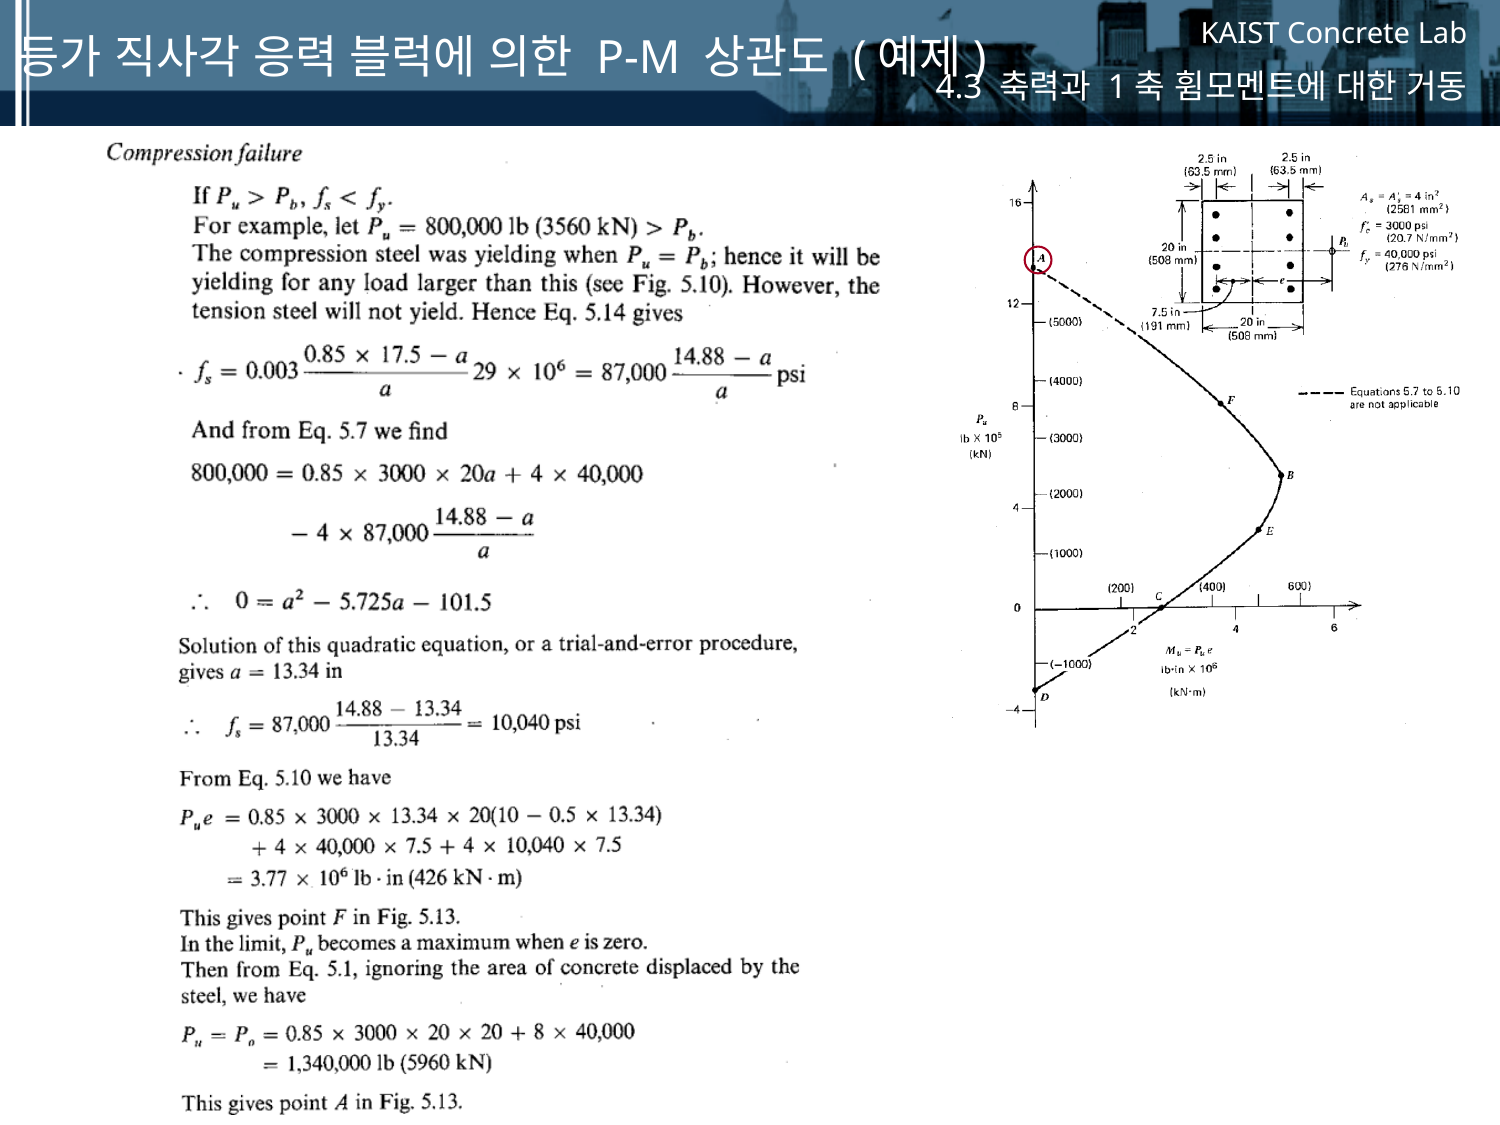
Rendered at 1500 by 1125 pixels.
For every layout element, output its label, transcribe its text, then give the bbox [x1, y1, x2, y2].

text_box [159, 628, 810, 1115]
picture [0, 0, 1500, 126]
text_box 등가 직사각 응력 블럭에 의한 P-M 상관도 (예제) [2, 20, 1002, 90]
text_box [952, 148, 1500, 729]
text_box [100, 138, 892, 633]
text_box 4.3 축력과 1축 휨모멘트에 대한 거동 [832, 58, 1483, 113]
